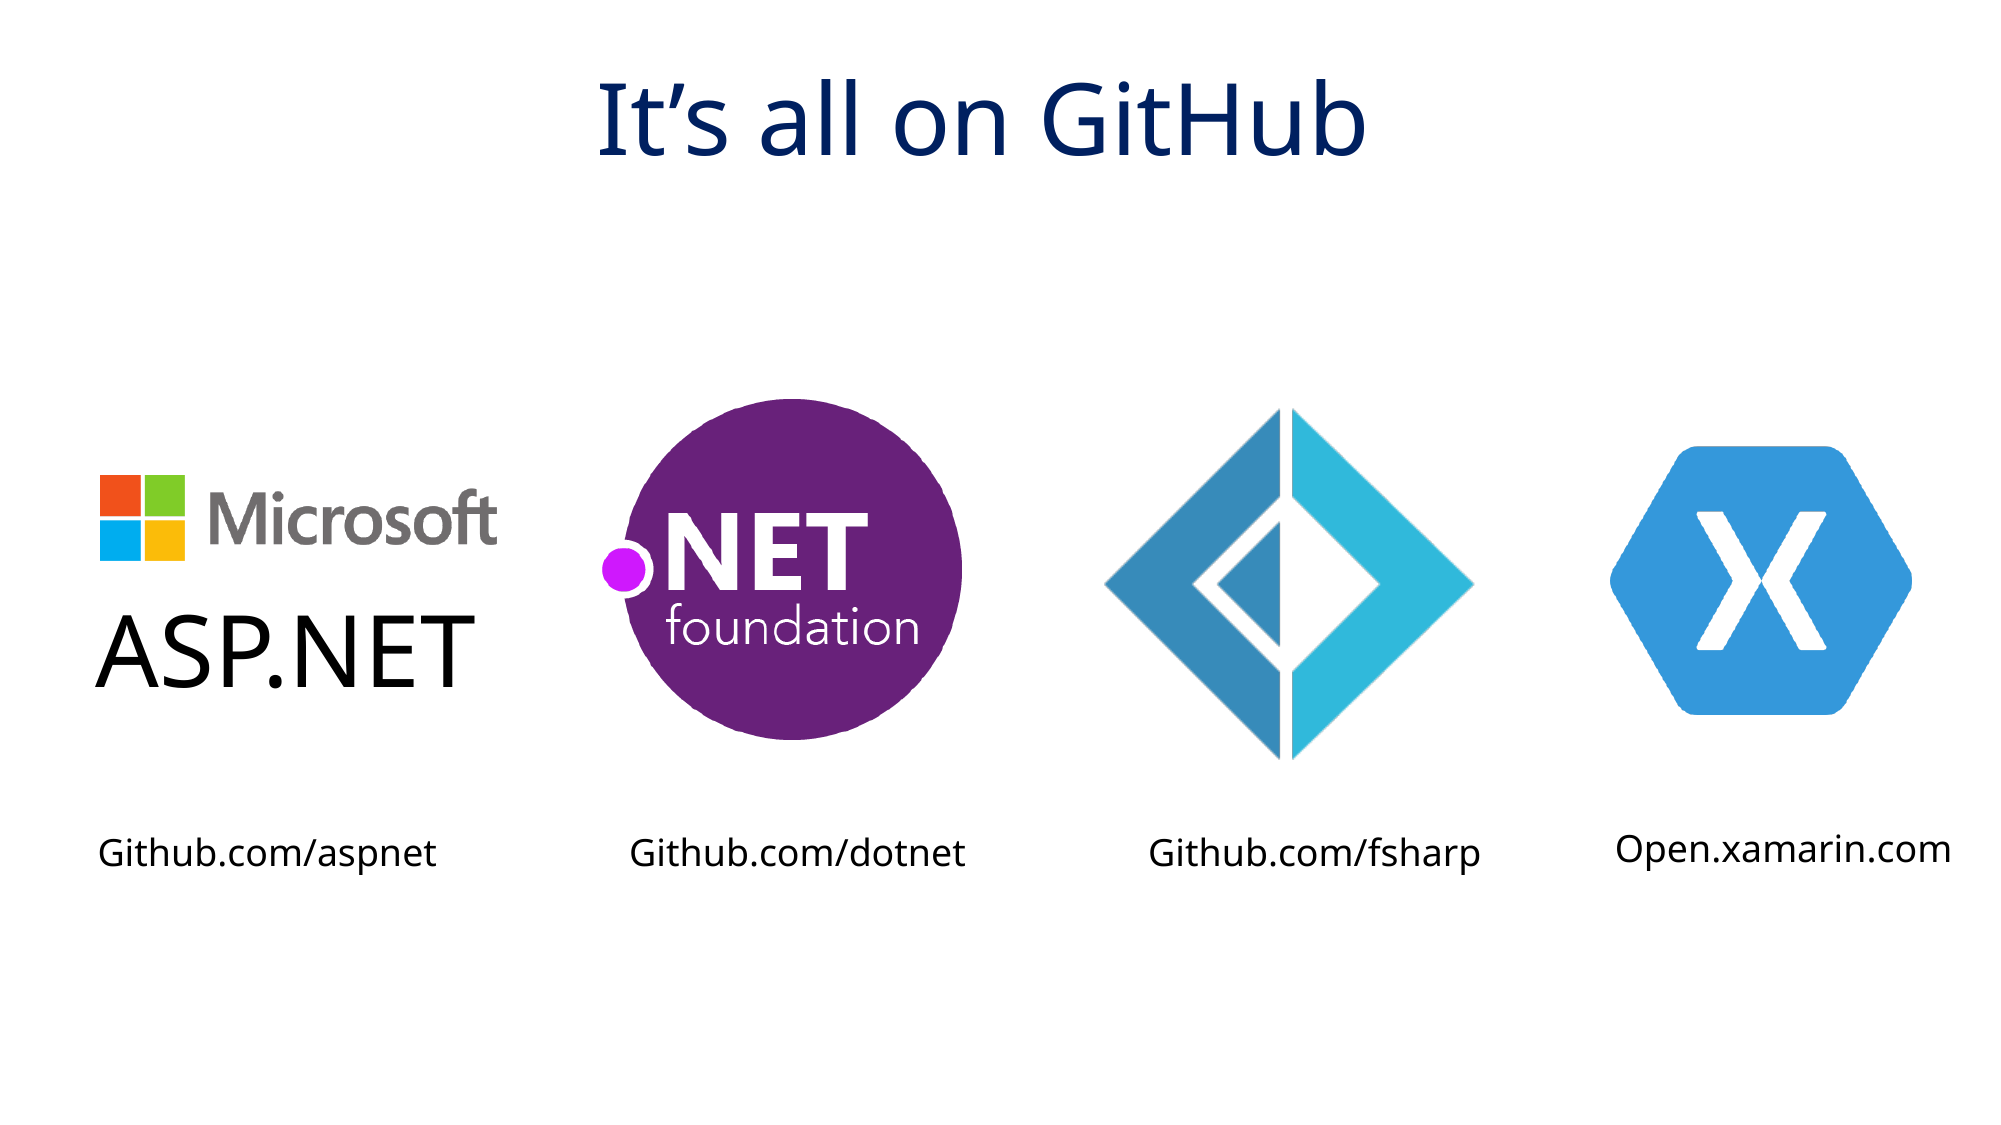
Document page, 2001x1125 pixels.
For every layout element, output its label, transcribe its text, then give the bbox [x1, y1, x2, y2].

text_box It’s all on GitHub [582, 47, 1412, 183]
text_box Github.com/fsharp [1133, 821, 1507, 882]
text_box Open.xamarin.com [1599, 822, 1968, 878]
picture [597, 387, 963, 753]
picture [1517, 339, 2000, 822]
picture [1089, 386, 1490, 788]
picture [100, 475, 497, 561]
text_box ASP.NET [81, 580, 491, 716]
text_box Github.com/aspnet [82, 821, 452, 882]
text_box Github.com/dotnet [614, 821, 981, 882]
